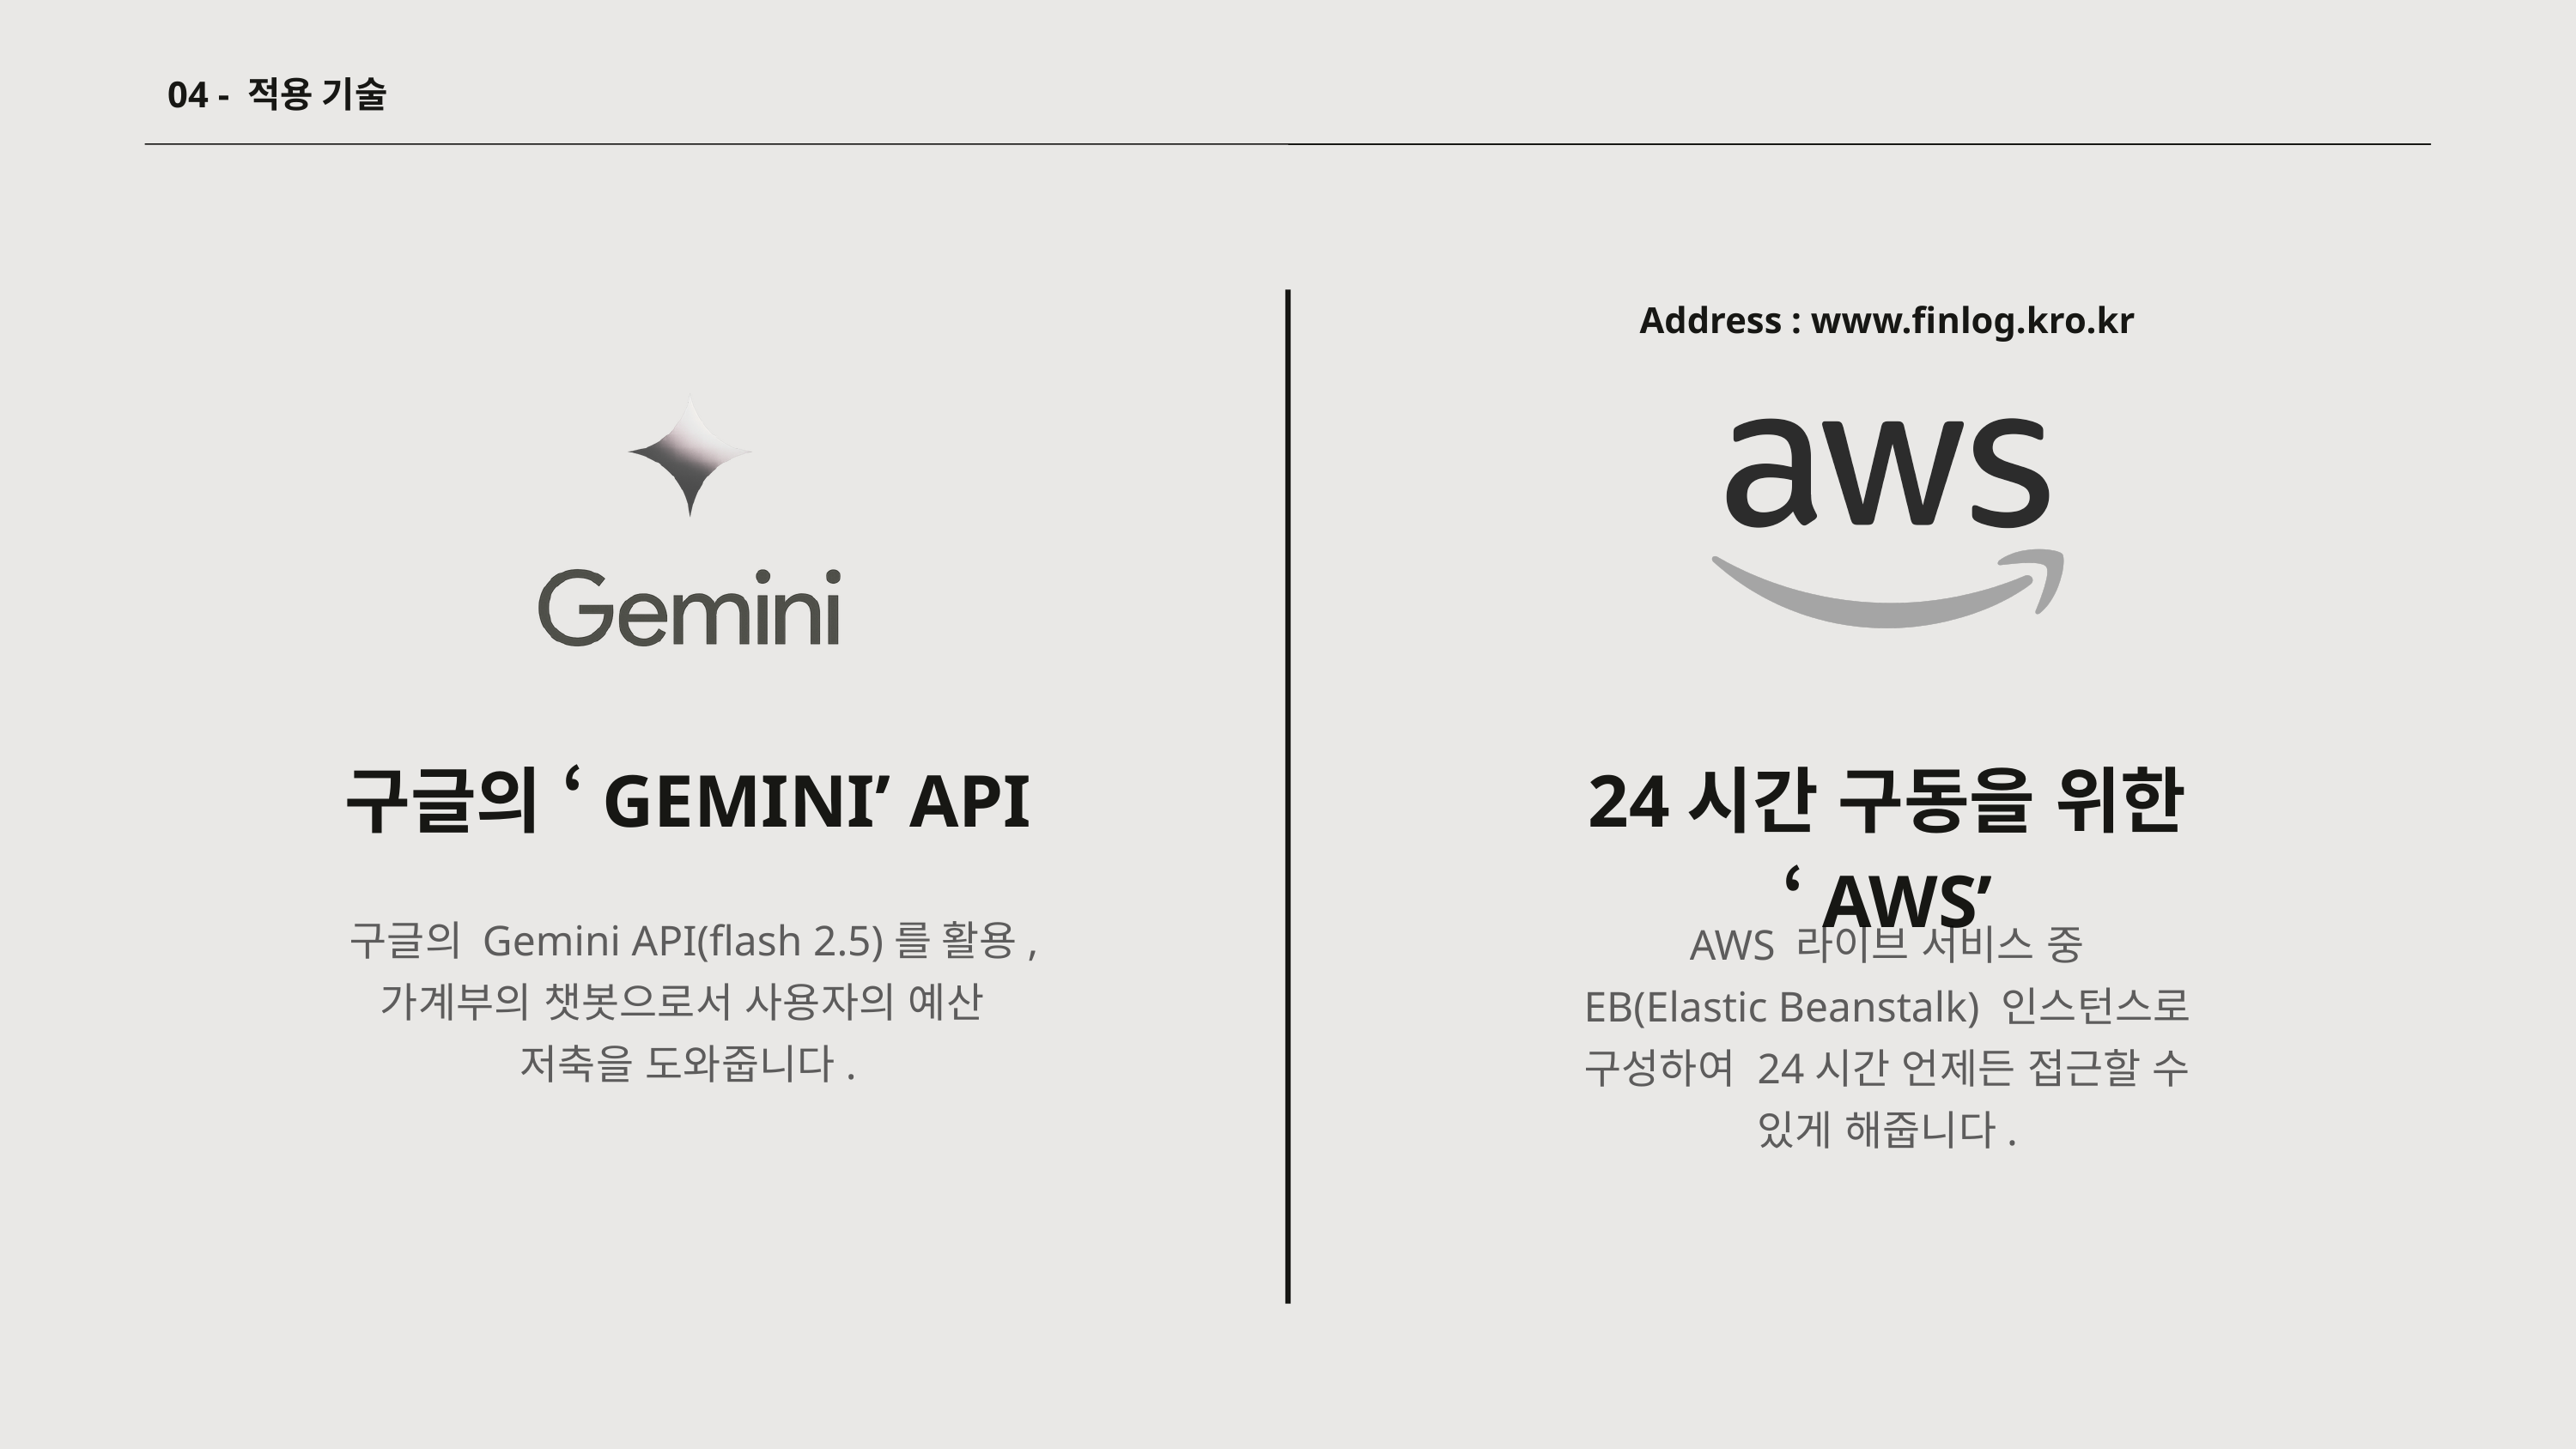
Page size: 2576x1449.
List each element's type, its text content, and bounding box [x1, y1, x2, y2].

text_box 구글의 ‘GEMINI’ API [316, 742, 1060, 842]
text_box 구글의 Gemini API(flash 2.5)를 활용, 가계부의 챗봇으로서 사용자의 예산 저축을 도와줍니다. [345, 902, 1032, 1088]
text_box Address : www.finlog.kro.kr [1597, 290, 2178, 342]
picture [1650, 365, 2124, 682]
text_box 24시간 구동을 위한 ‘AWS’ [1492, 741, 2283, 943]
text_box [482, 311, 896, 724]
text_box AWS 라이브 서비스 중 EB(Elastic Beanstalk) 인스턴스로 구성하여 24시간 언제든 접근할 수 있게 해줍니다. [1544, 906, 2231, 1154]
text_box 04 - 적용 기술 [167, 64, 398, 115]
